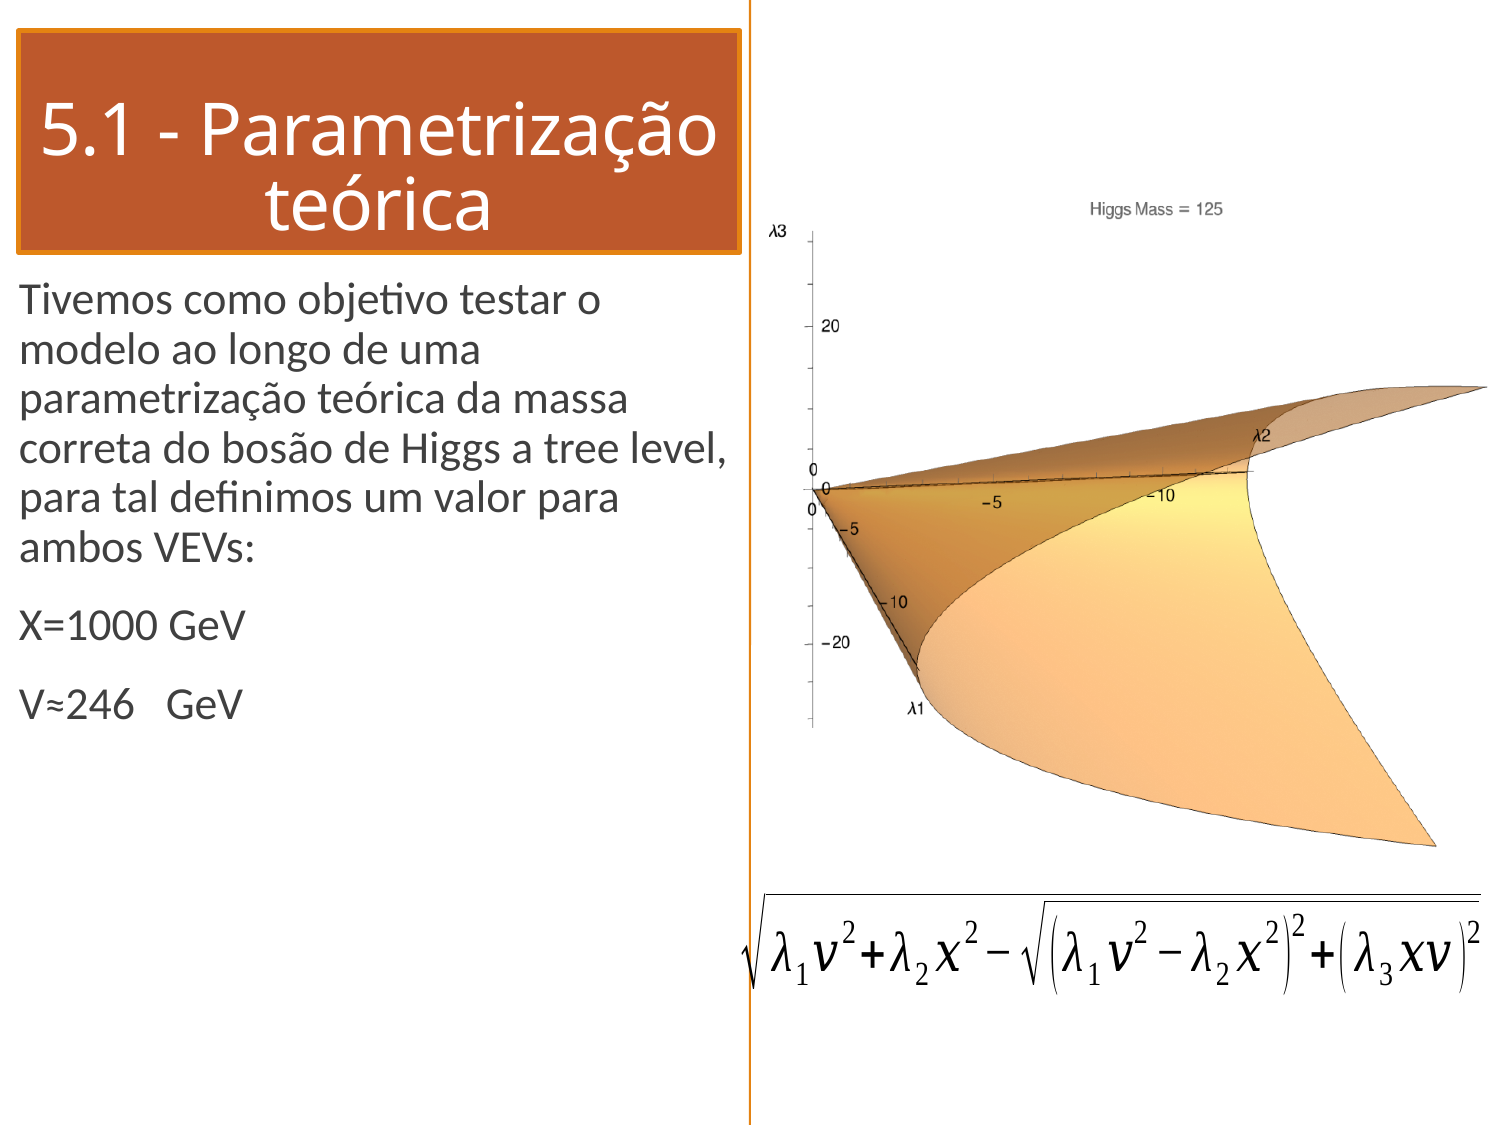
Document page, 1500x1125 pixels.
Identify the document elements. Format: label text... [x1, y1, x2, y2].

list Tivemos como objetivo testar o modelo ao longo de uma parametrização teórica da massa correta do bosão de Higgs a tree level, para tal definimos um valor para ambos VEVs: X=1000 GeV V≈246 GeV [18, 267, 740, 1057]
picture [768, 189, 1500, 875]
title 5.1 - Parametrização teórica [18, 30, 740, 253]
